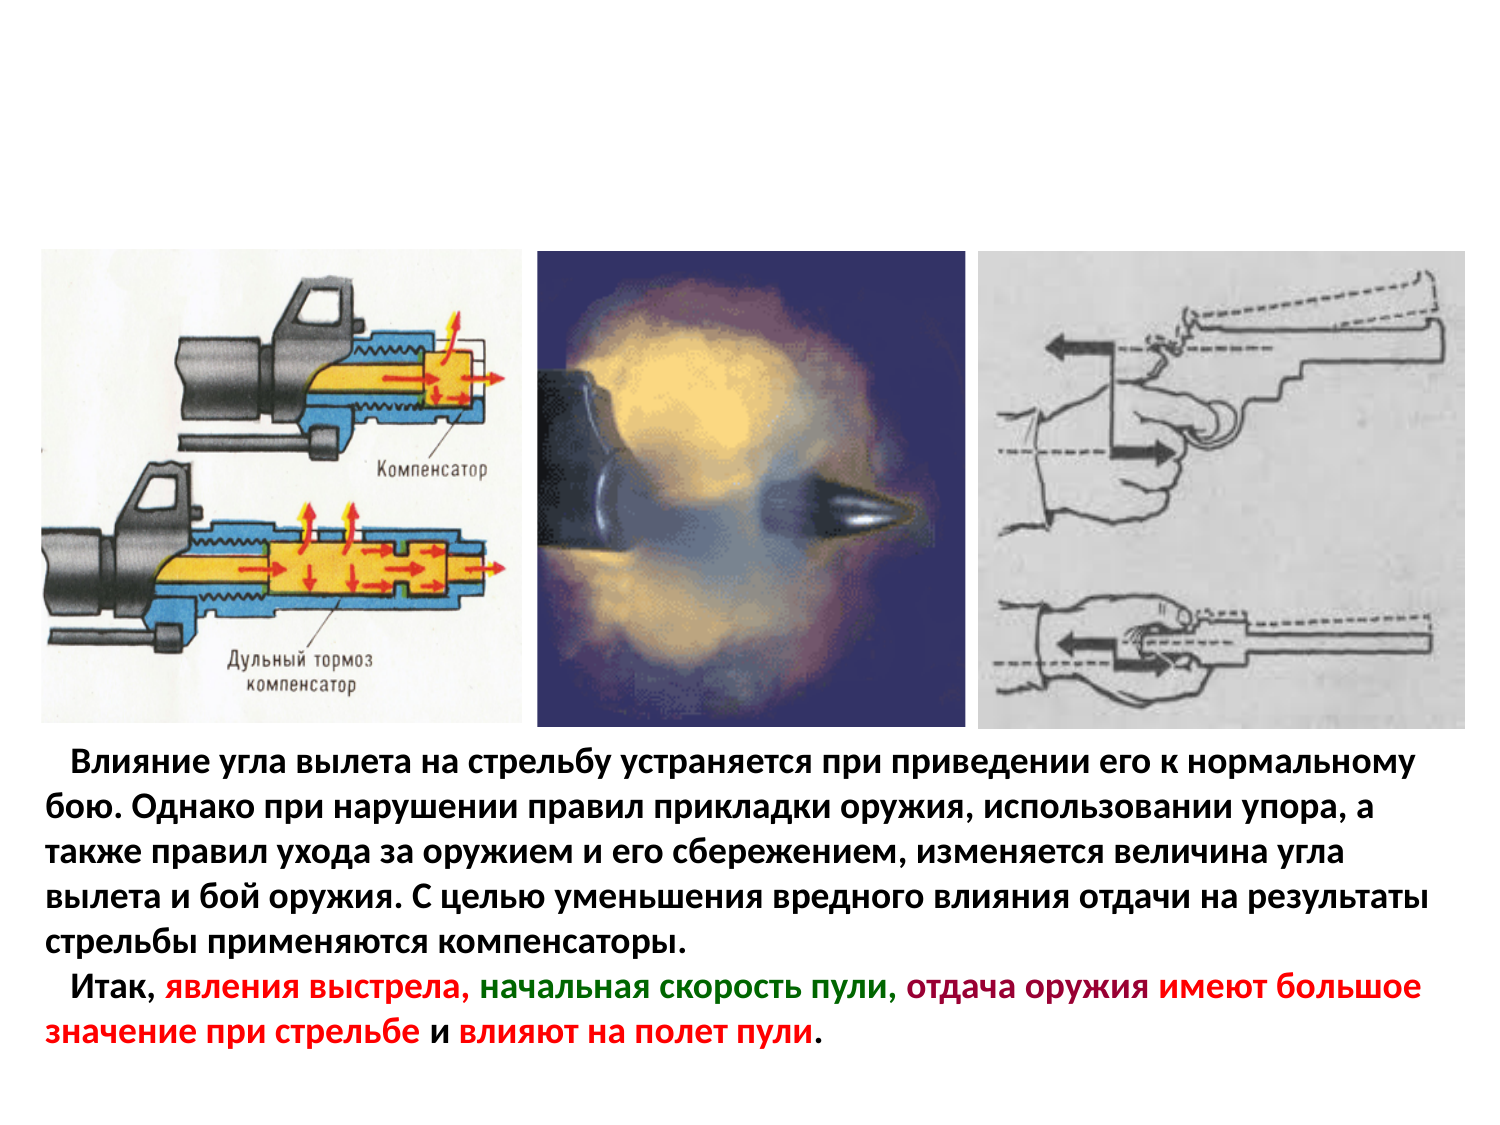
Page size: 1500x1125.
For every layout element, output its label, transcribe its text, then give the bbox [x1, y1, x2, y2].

picture [978, 251, 1465, 729]
text_box Влияние угла вылета на стрельбу устраняется при приведении его к нормальному бою. Однако при нарушении правил прикладки оружия, использовании упора, а также правил ухода за оружием и его сбережением, изменяется величина угла вылета и бой оружия. С целью уменьшения вредного влияния отдачи на результаты стрельбы применяются компенсаторы. Итак, явления выстрела, начальная скорость пули, отдача оружия имеют большое значение при стрельбе и влияют на полет пули. [30, 728, 1475, 1059]
picture [41, 249, 529, 727]
picture [536, 250, 966, 727]
